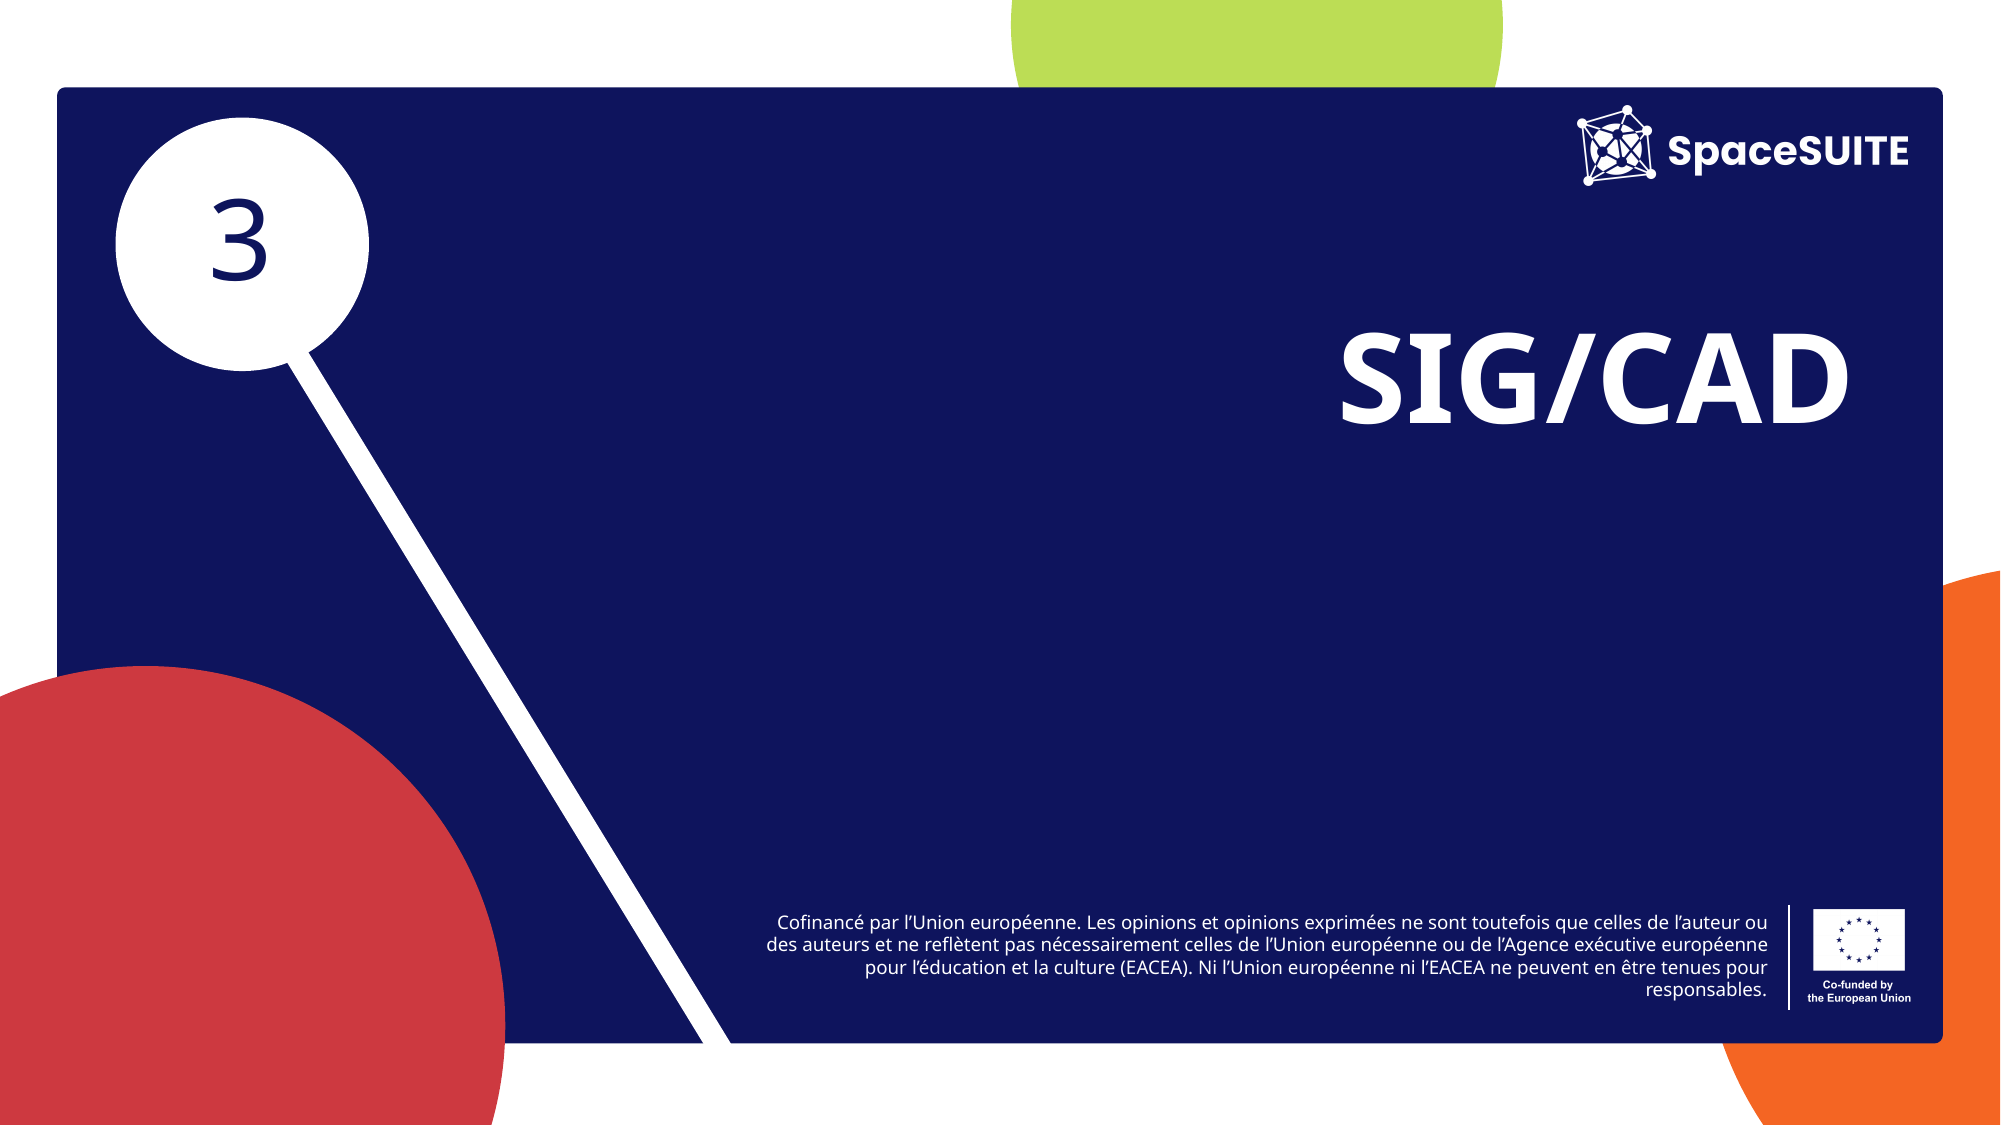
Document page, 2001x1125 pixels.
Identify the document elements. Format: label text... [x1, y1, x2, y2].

picture [1577, 105, 1908, 186]
list 3 [142, 155, 339, 334]
title SIG/CAD [590, 307, 1871, 562]
picture [1803, 896, 1915, 1015]
